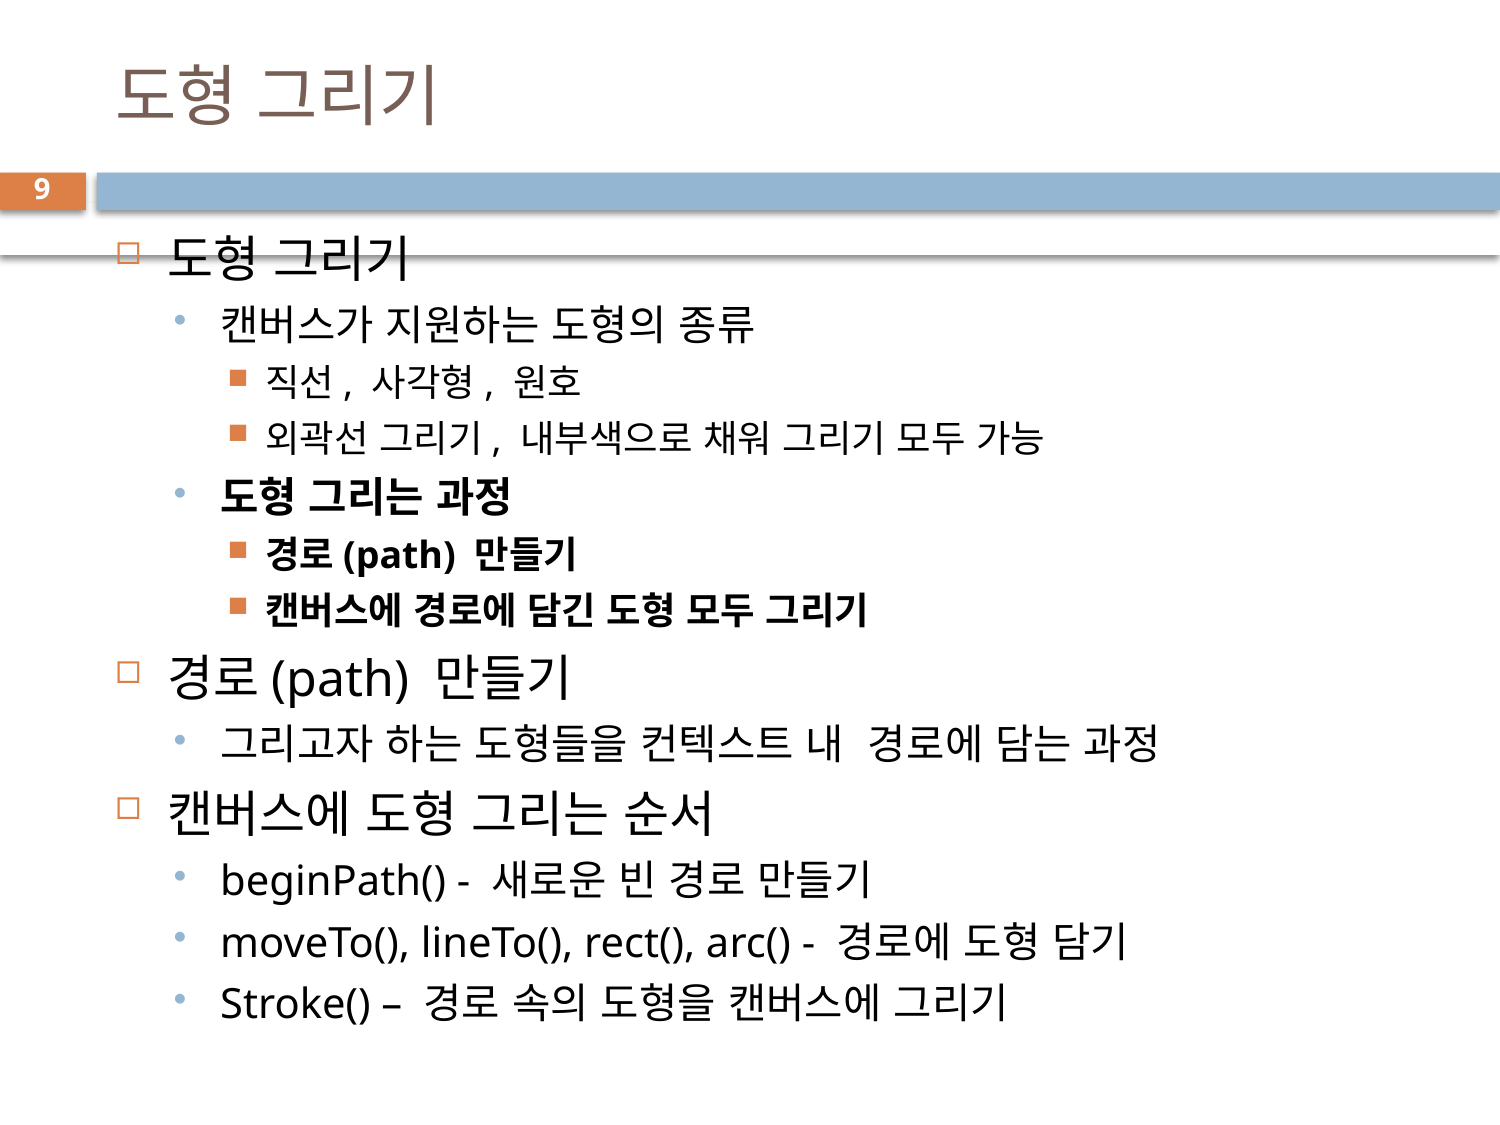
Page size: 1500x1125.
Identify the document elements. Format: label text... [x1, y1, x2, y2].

slide_number 9 [0, 170, 87, 211]
title 도형 그리기 [100, 37, 1438, 149]
list 도형 그리기 캔버스가 지원하는 도형의 종류 직선, 사각형, 원호 외곽선 그리기, 내부색으로 채워 그리기 모두 가능 도형 그리는 과정 경로(path) 만들기 캔버스에 경로에 담긴 도형 모두 그리기 경로(path) 만들기 그리고자 하는 도형들을 컨텍스트 내 경로에 담는 과정 캔버스에 도형 그리는 순서 beginPath() - 새로운 빈 경로 만들기 moveTo(), lineTo(), rect(), arc() - 경로에 도형 담기 Stroke() – 경로 속의 도형을 캔버스에 그리기 [100, 219, 1438, 1047]
